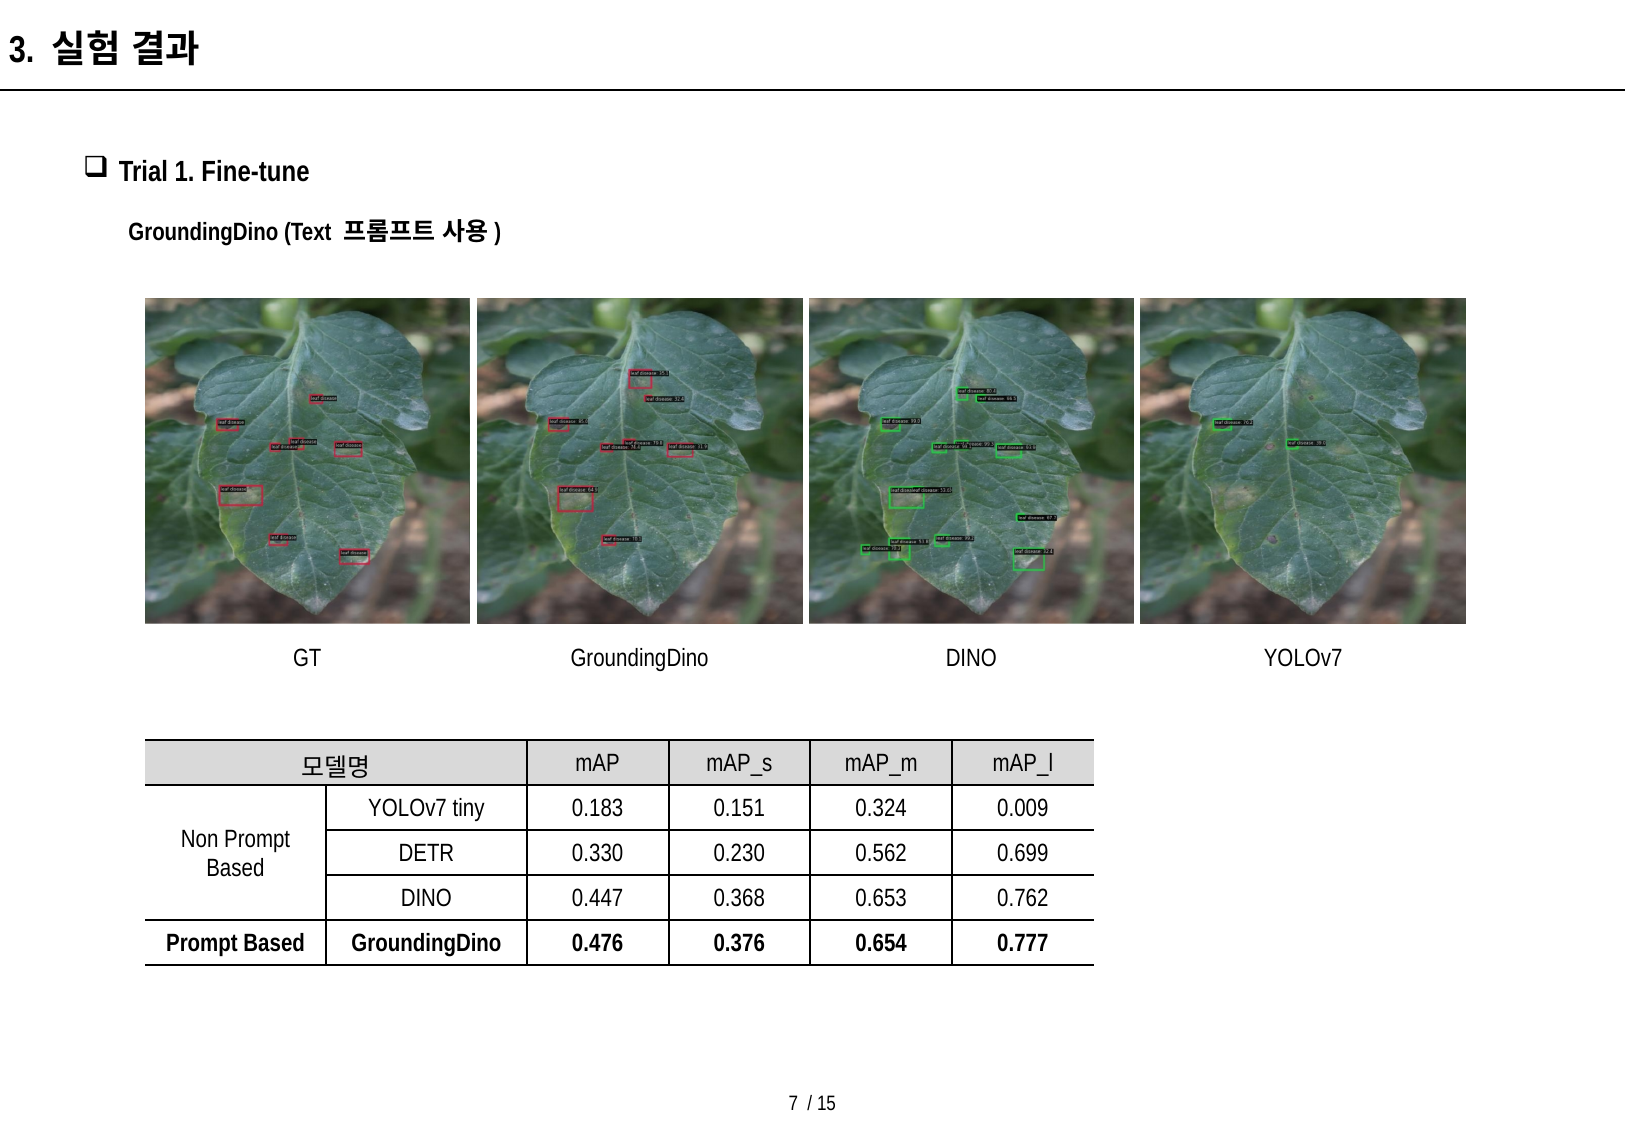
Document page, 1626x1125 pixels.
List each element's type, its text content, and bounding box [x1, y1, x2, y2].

text_box YOLOv7 [1220, 634, 1386, 679]
table_header mAP [528, 741, 668, 784]
text_box DINO [888, 634, 1055, 679]
table_header mAP_l [953, 741, 1094, 784]
table_cell 0.330 [528, 831, 668, 874]
table_header mAP_m [811, 741, 951, 784]
table_cell 0.654 [811, 921, 951, 964]
picture [808, 298, 1135, 624]
table_cell 0.376 [670, 921, 809, 964]
table_cell 0.324 [811, 786, 951, 829]
picture [1140, 298, 1466, 624]
table_cell Non Prompt Based [145, 786, 325, 919]
table_cell Prompt Based [145, 921, 325, 964]
text_box GroundingDino (Text 프롬프트 사용) [113, 193, 1512, 254]
picture [144, 298, 471, 624]
text_box Trial 1. Fine-tune [68, 141, 698, 196]
table_cell GroundingDino [327, 921, 526, 964]
table_cell 0.562 [811, 831, 951, 874]
text_box GT [224, 634, 391, 679]
table_cell 0.230 [670, 831, 809, 874]
table_cell 0.368 [670, 876, 809, 919]
table_cell 0.476 [528, 921, 668, 964]
table_cell DINO [327, 876, 526, 919]
table_cell 0.762 [953, 876, 1094, 919]
table_cell 0.151 [670, 786, 809, 829]
table_cell YOLOv7 tiny [327, 786, 526, 829]
text_box GroundingDino [542, 634, 738, 679]
table_cell 0.447 [528, 876, 668, 919]
picture [477, 298, 803, 624]
table_cell DETR [327, 831, 526, 874]
table_header 모델명 [145, 741, 526, 784]
table_cell 0.777 [953, 921, 1094, 964]
text_box 3. 실험 결과 [0, 17, 216, 78]
table_cell 0.699 [953, 831, 1094, 874]
table_cell 0.009 [953, 786, 1094, 829]
table_cell 0.653 [811, 876, 951, 919]
text_box 7 / 15 [773, 1082, 851, 1122]
table_cell 0.183 [528, 786, 668, 829]
table_header mAP_s [670, 741, 809, 784]
